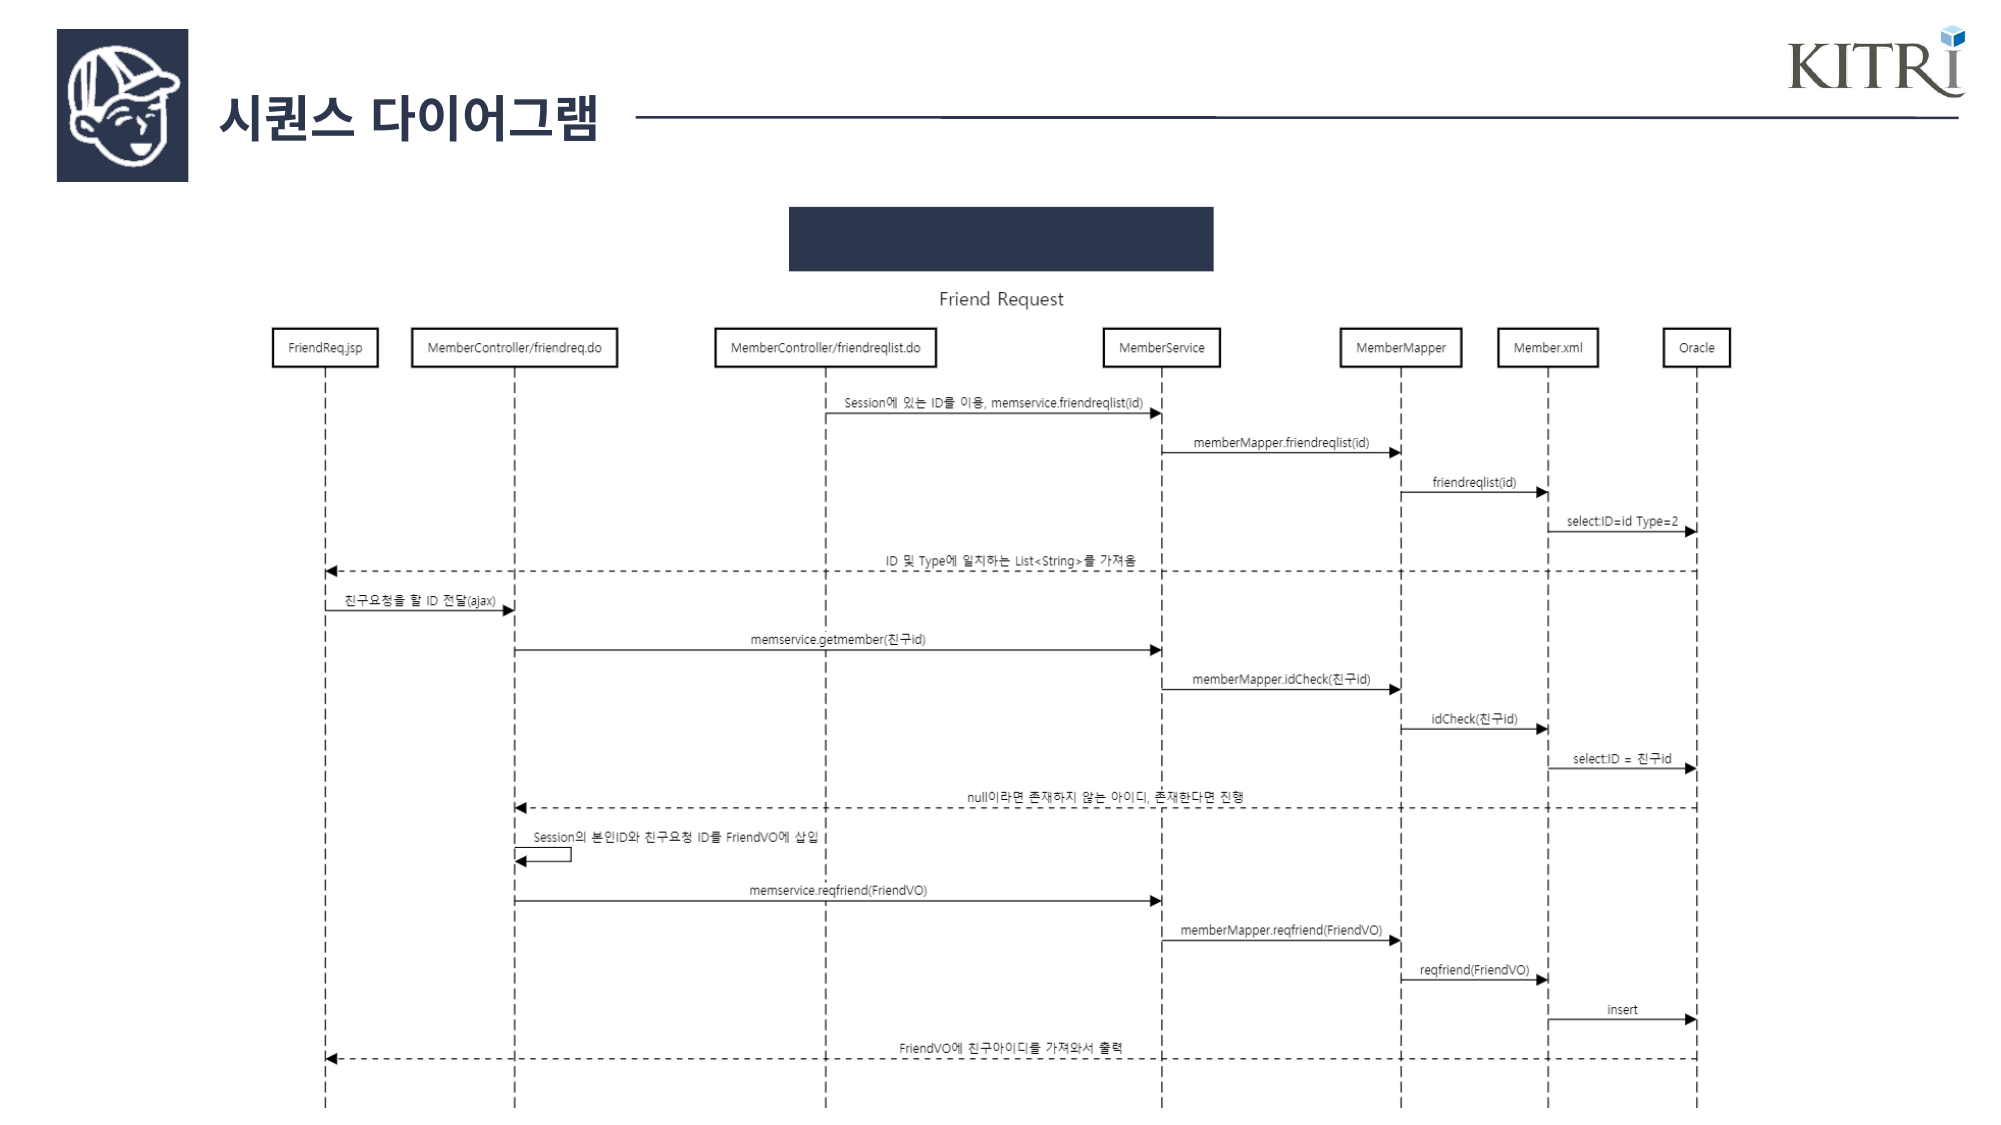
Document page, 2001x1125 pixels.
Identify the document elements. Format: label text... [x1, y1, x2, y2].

picture [56, 29, 189, 182]
picture [1780, 13, 1974, 106]
text_box 시퀀스 다이어그램 [189, 79, 636, 155]
picture [266, 284, 1737, 1108]
text_box Member [789, 206, 1214, 272]
